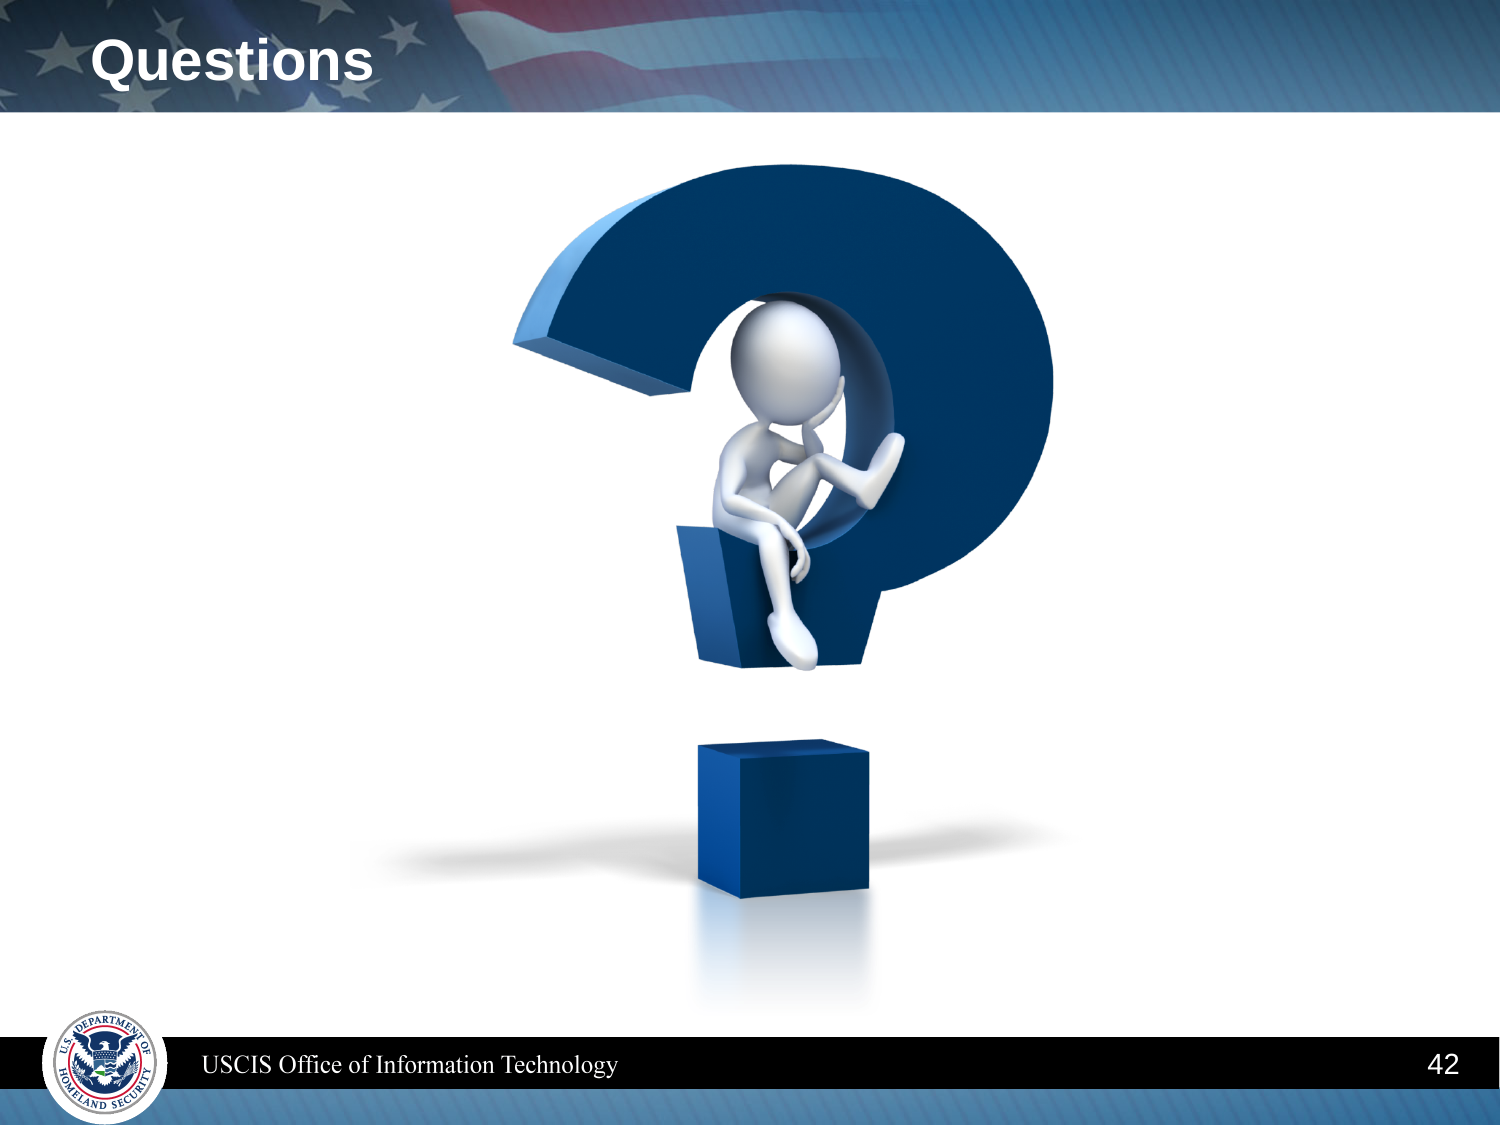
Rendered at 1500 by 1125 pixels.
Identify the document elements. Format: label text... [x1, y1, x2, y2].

title Questions [75, 0, 1425, 101]
slide_number 42 [1227, 1037, 1475, 1090]
picture [0, 0, 1500, 112]
picture [0, 144, 1500, 1125]
